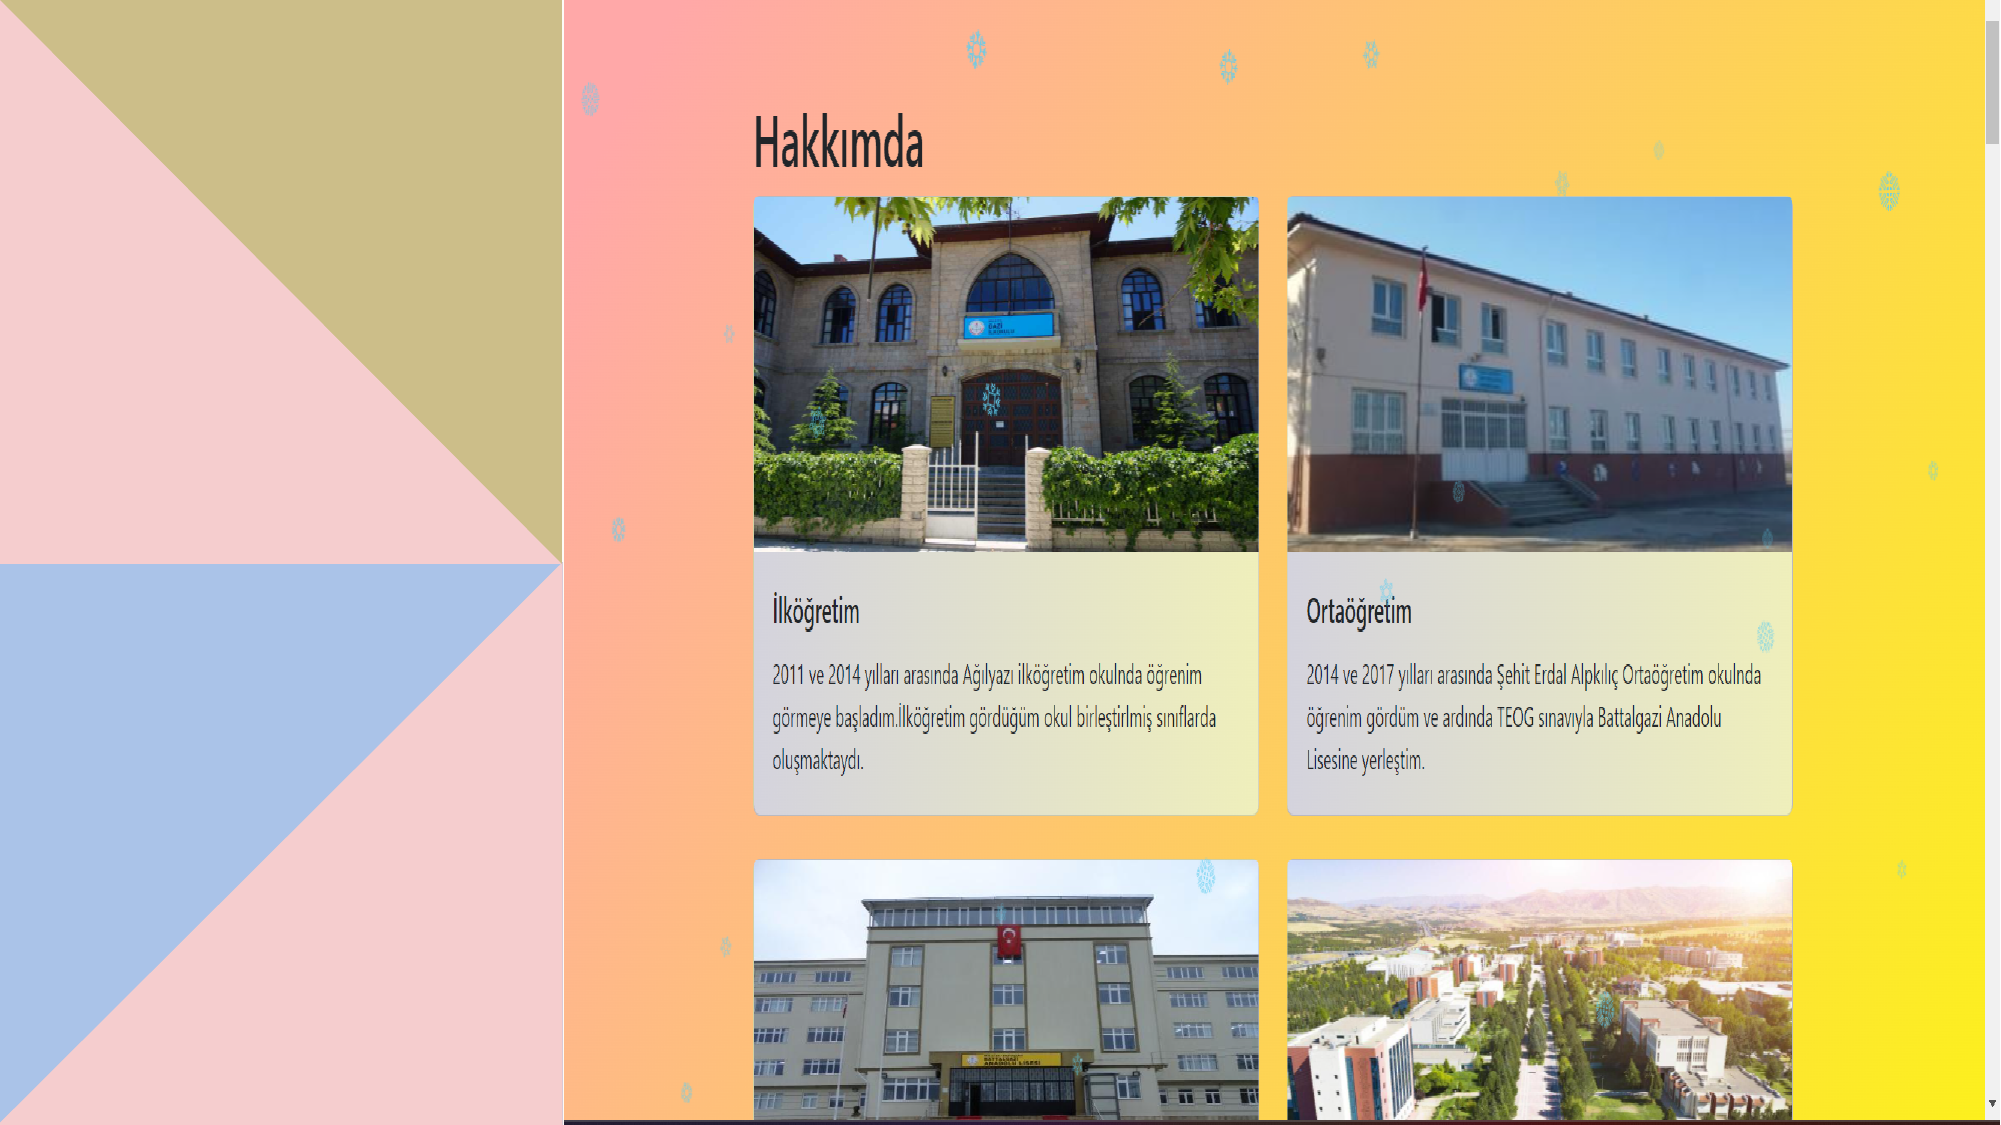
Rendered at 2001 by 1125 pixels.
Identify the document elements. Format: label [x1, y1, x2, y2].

list [564, 0, 2000, 1125]
